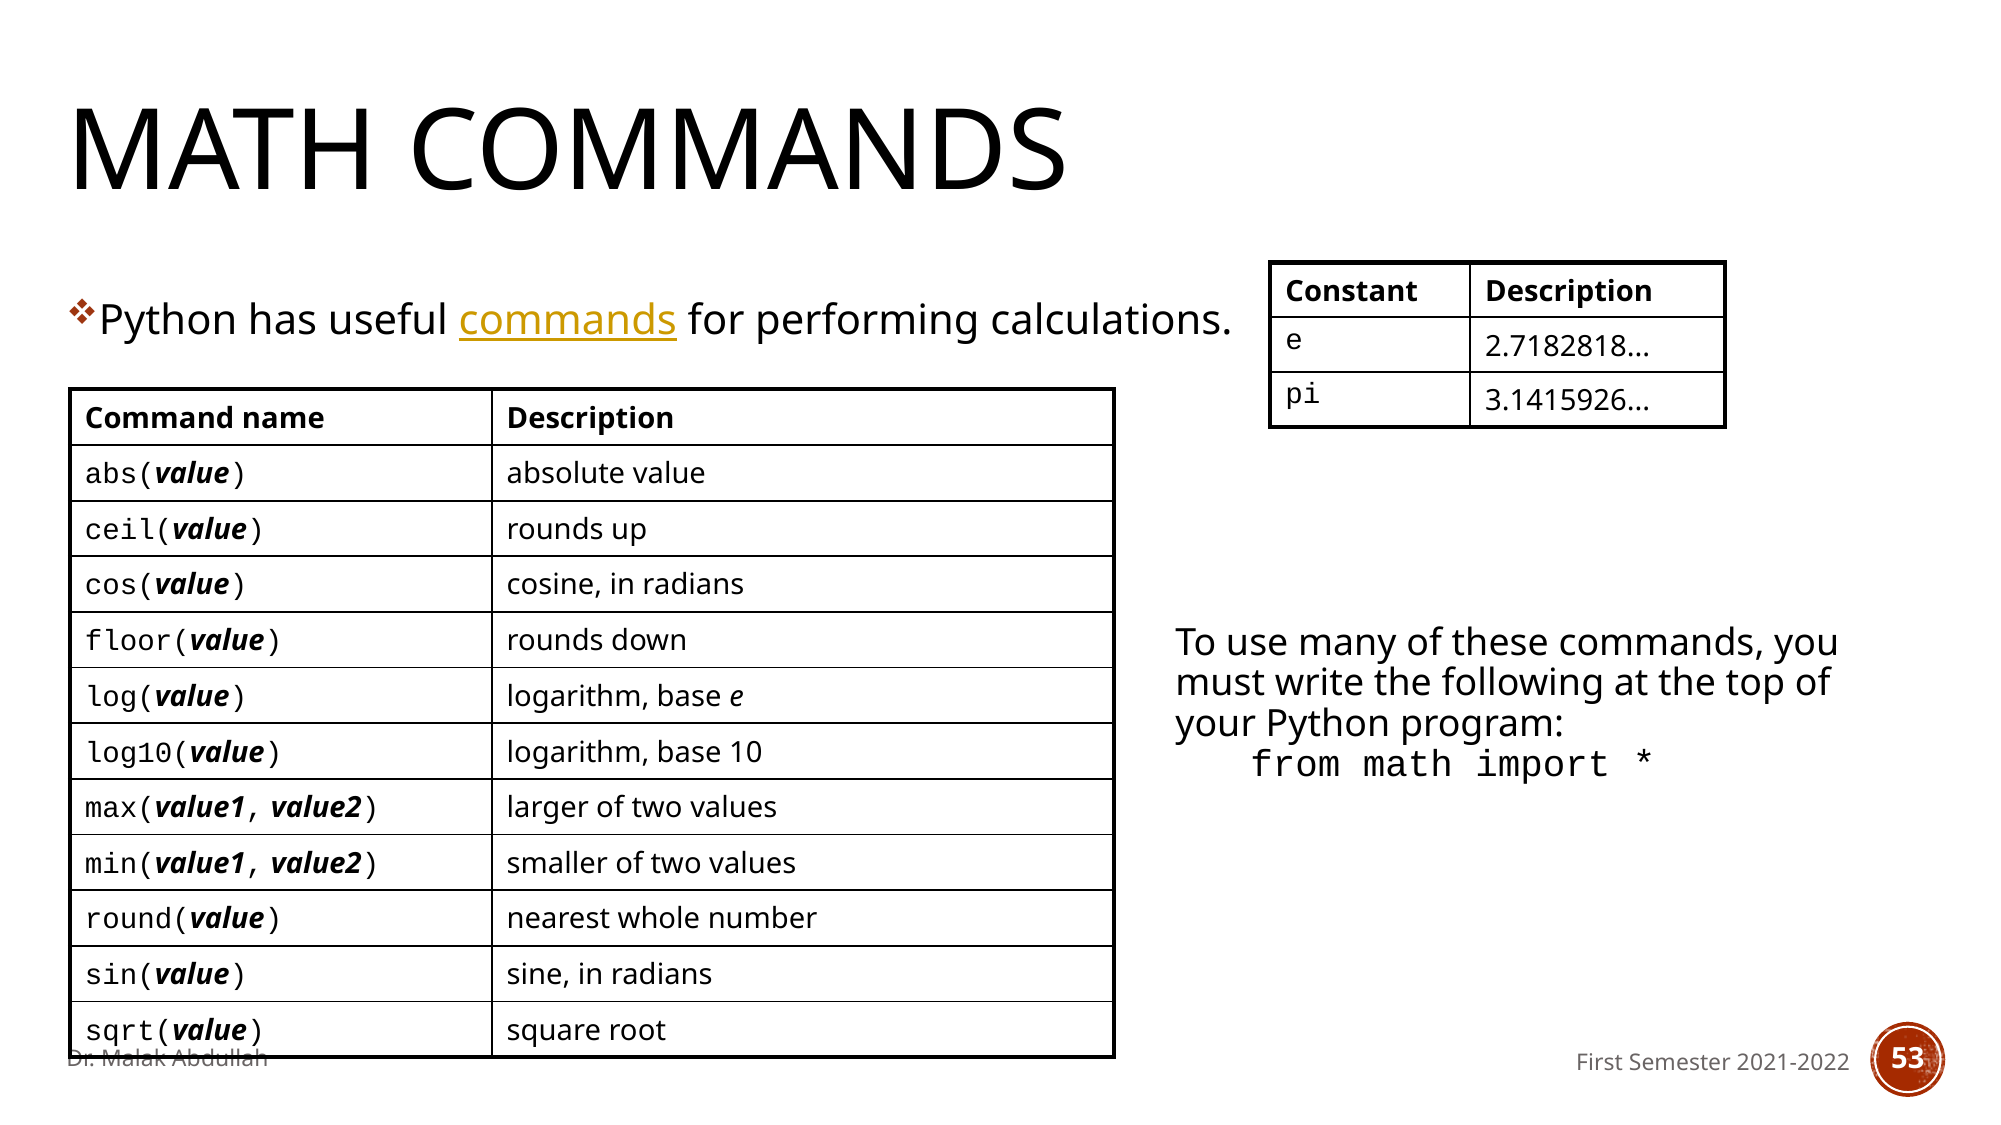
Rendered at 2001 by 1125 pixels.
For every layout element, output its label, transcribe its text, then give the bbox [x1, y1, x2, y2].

table_cell ceil(value) [72, 502, 491, 555]
table_cell nearest whole number [493, 891, 1112, 945]
table_cell max(value1, value2) [72, 780, 491, 834]
table_cell sine, in radians [493, 947, 1112, 1001]
text_box To use many of these commands, you must write the following at the top of your Python program: from math import * [1160, 615, 1905, 792]
table_header Command name [72, 391, 491, 444]
table_cell rounds down [493, 613, 1112, 667]
table_cell cosine, in radians [493, 557, 1112, 611]
table_cell logarithm, base e [493, 668, 1112, 722]
table_cell absolute value [493, 446, 1112, 500]
table_cell e [1272, 318, 1469, 371]
table_cell sin(value) [72, 947, 491, 1001]
footer Dr. Malak Abdullah [51, 1028, 1217, 1089]
title Math commands [51, 49, 1920, 258]
table_cell log10(value) [72, 724, 491, 778]
table_cell cos(value) [72, 557, 491, 611]
table_header Description [1471, 265, 1723, 316]
table_cell larger of two values [493, 780, 1112, 834]
table_header Constant [1272, 265, 1469, 316]
table_cell sqrt(value) [72, 1002, 491, 1028]
table_cell abs(value) [72, 446, 491, 500]
table_cell 3.1415926... [1471, 373, 1723, 425]
table_cell smaller of two values [493, 835, 1112, 889]
table_header Description [493, 391, 1112, 444]
slide_number 53 [1855, 1028, 1961, 1089]
table_cell min(value1, value2) [72, 835, 491, 889]
table_cell rounds up [493, 502, 1112, 555]
slide_number First Semester 2021-2022 [1328, 1031, 1866, 1092]
table_cell log(value) [72, 668, 491, 722]
table_cell 2.7182818... [1471, 318, 1723, 371]
table_cell logarithm, base 10 [493, 724, 1112, 778]
table_cell floor(value) [72, 613, 491, 667]
table_cell pi [1272, 373, 1469, 425]
list Python has useful commands for performing calculations. [51, 285, 1920, 1013]
table_cell round(value) [72, 891, 491, 945]
table_cell square root [493, 1002, 1112, 1028]
